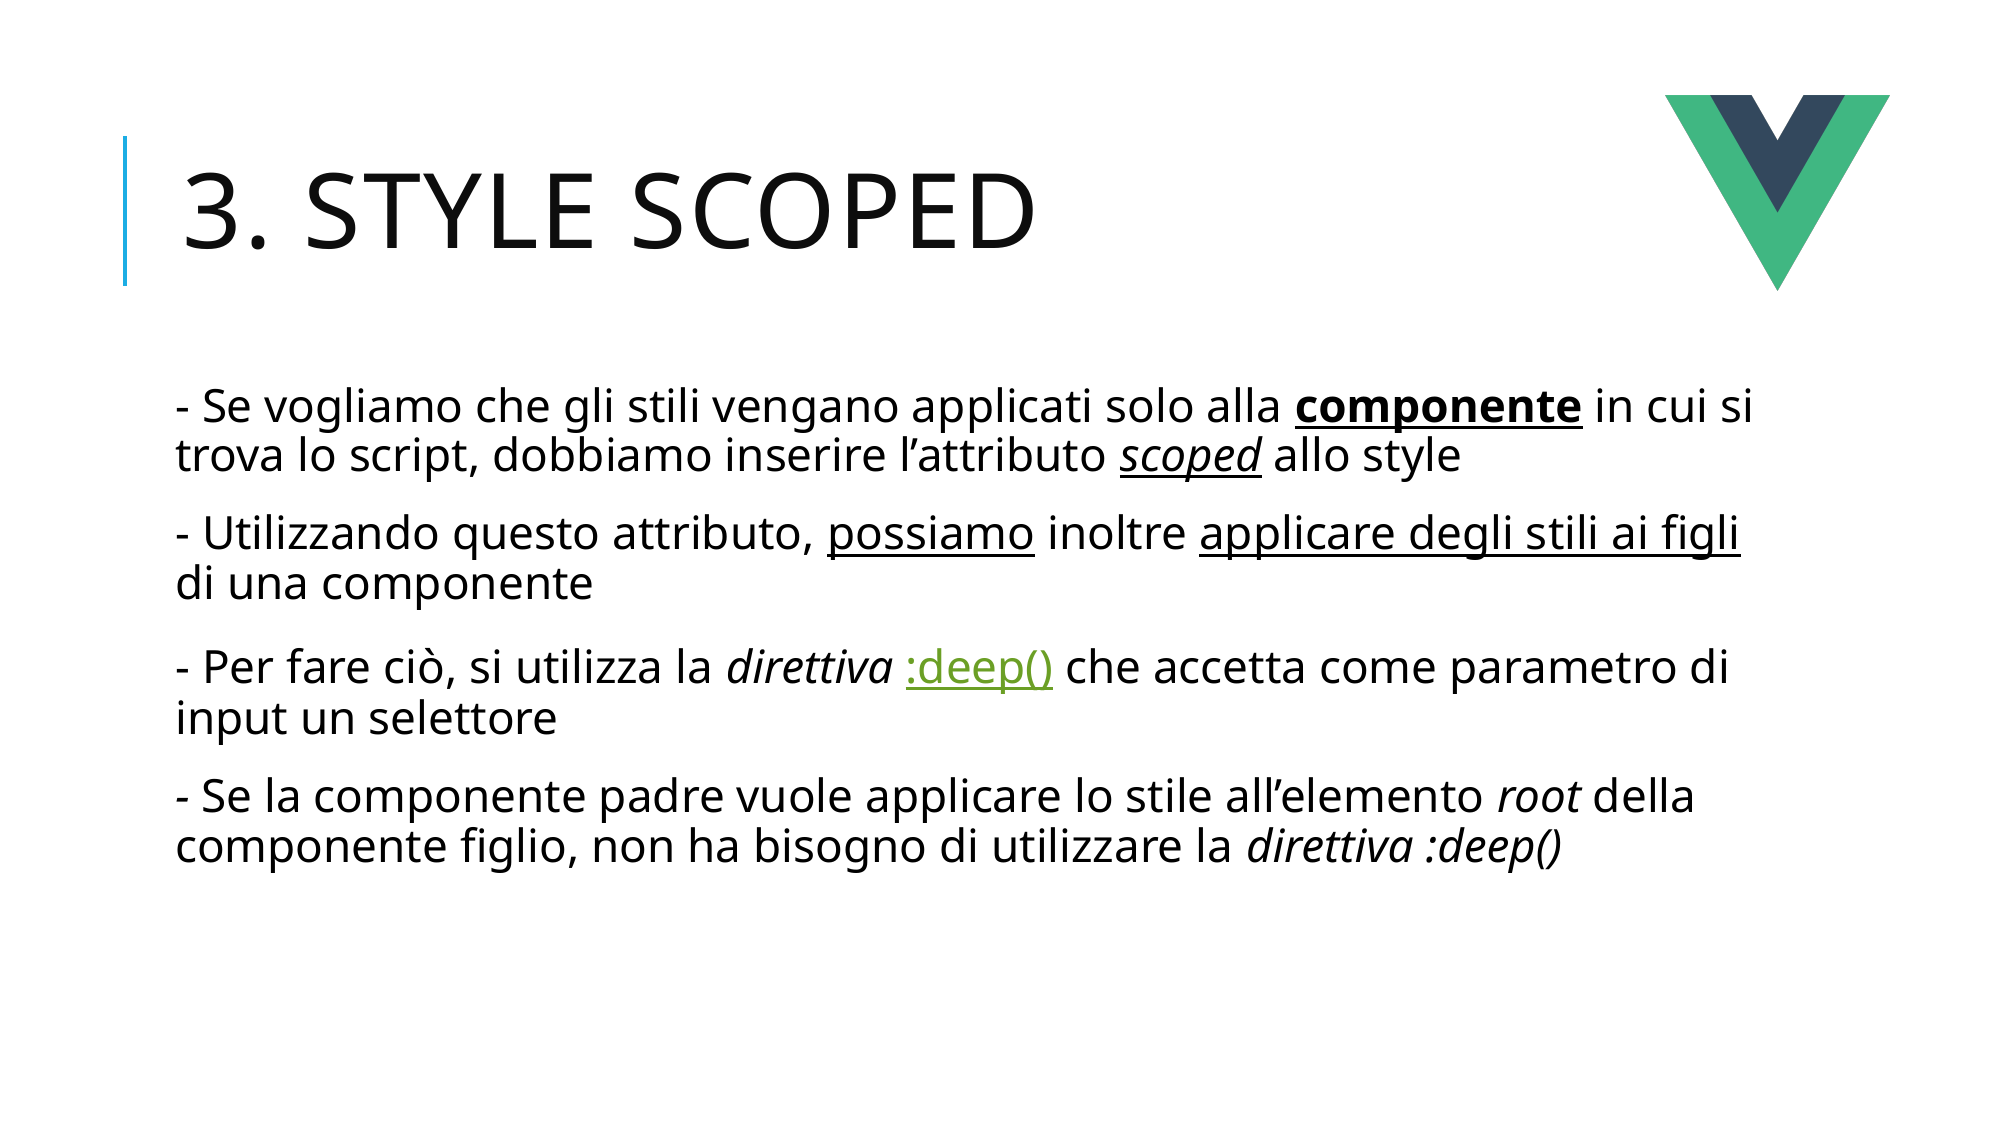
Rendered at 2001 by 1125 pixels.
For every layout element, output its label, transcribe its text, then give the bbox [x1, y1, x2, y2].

title 3. Style scoped [168, 96, 1763, 342]
list - Se vogliamo che gli stili vengano applicati solo alla componente in cui si trova lo script, dobbiamo inserire l’attributo scoped allo style - Utilizzando questo attributo, possiamo inoltre applicare degli stili ai figli di una componente - Per fare ciò, si utilizza la direttiva :deep() che accetta come parametro di input un selettore - Se la componente padre vuole applicare lo stile all’elemento root della componente figlio, non ha bisogno di utilizzare la direttiva :deep() [168, 375, 1763, 1035]
picture [1665, 95, 1890, 291]
